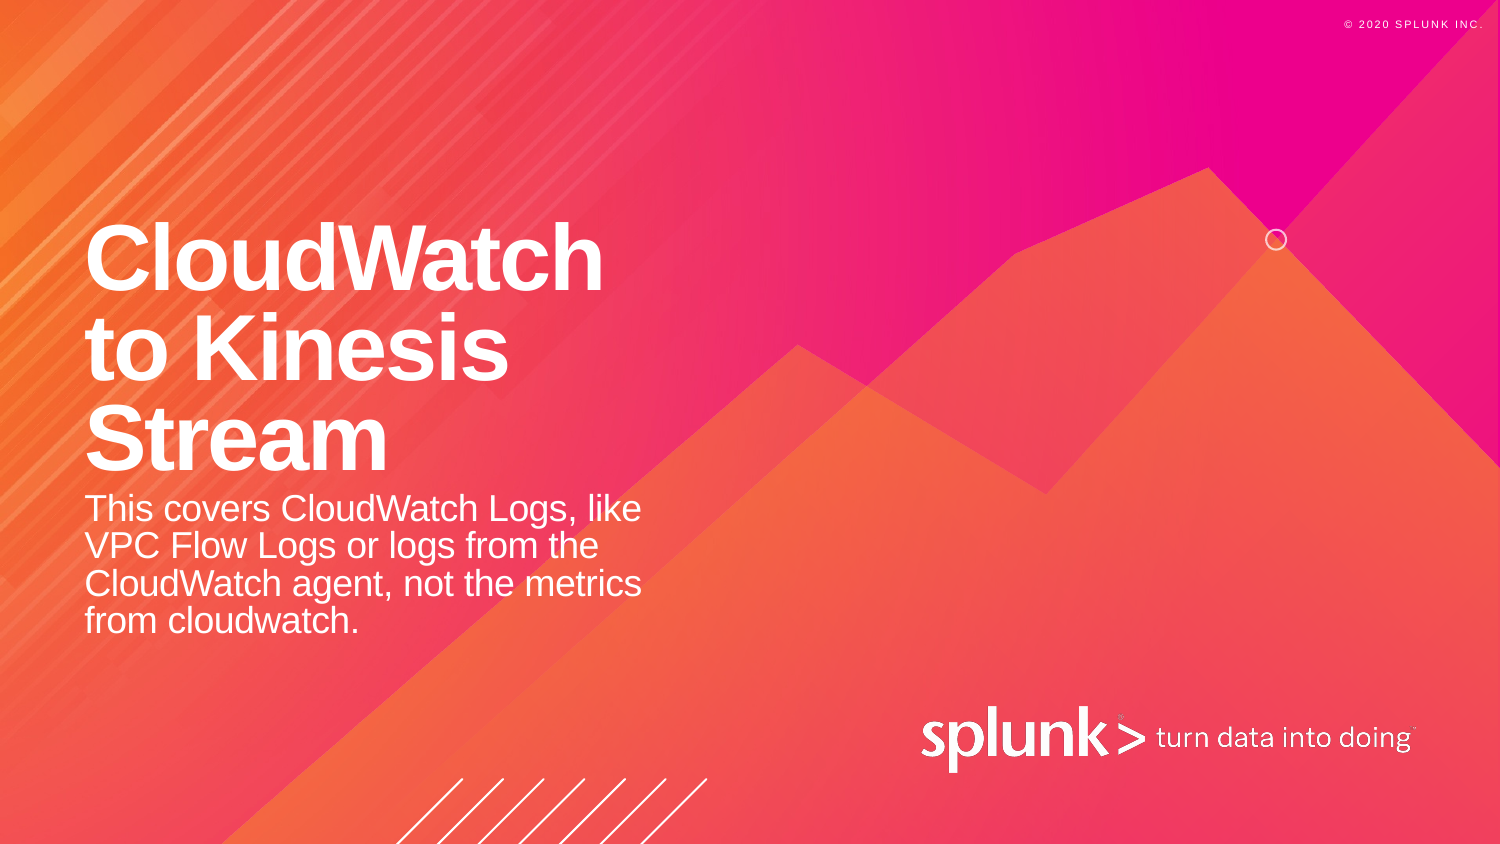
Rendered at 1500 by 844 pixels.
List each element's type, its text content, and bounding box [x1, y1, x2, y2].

list This covers CloudWatch Logs, like VPC Flow Logs or logs from the CloudWatch agent, not the metrics from cloudwatch. [84, 491, 708, 530]
picture [0, 0, 1496, 844]
title CloudWatch to Kinesis Stream [84, 215, 708, 489]
picture [921, 706, 1416, 773]
picture [1272, 231, 1281, 238]
